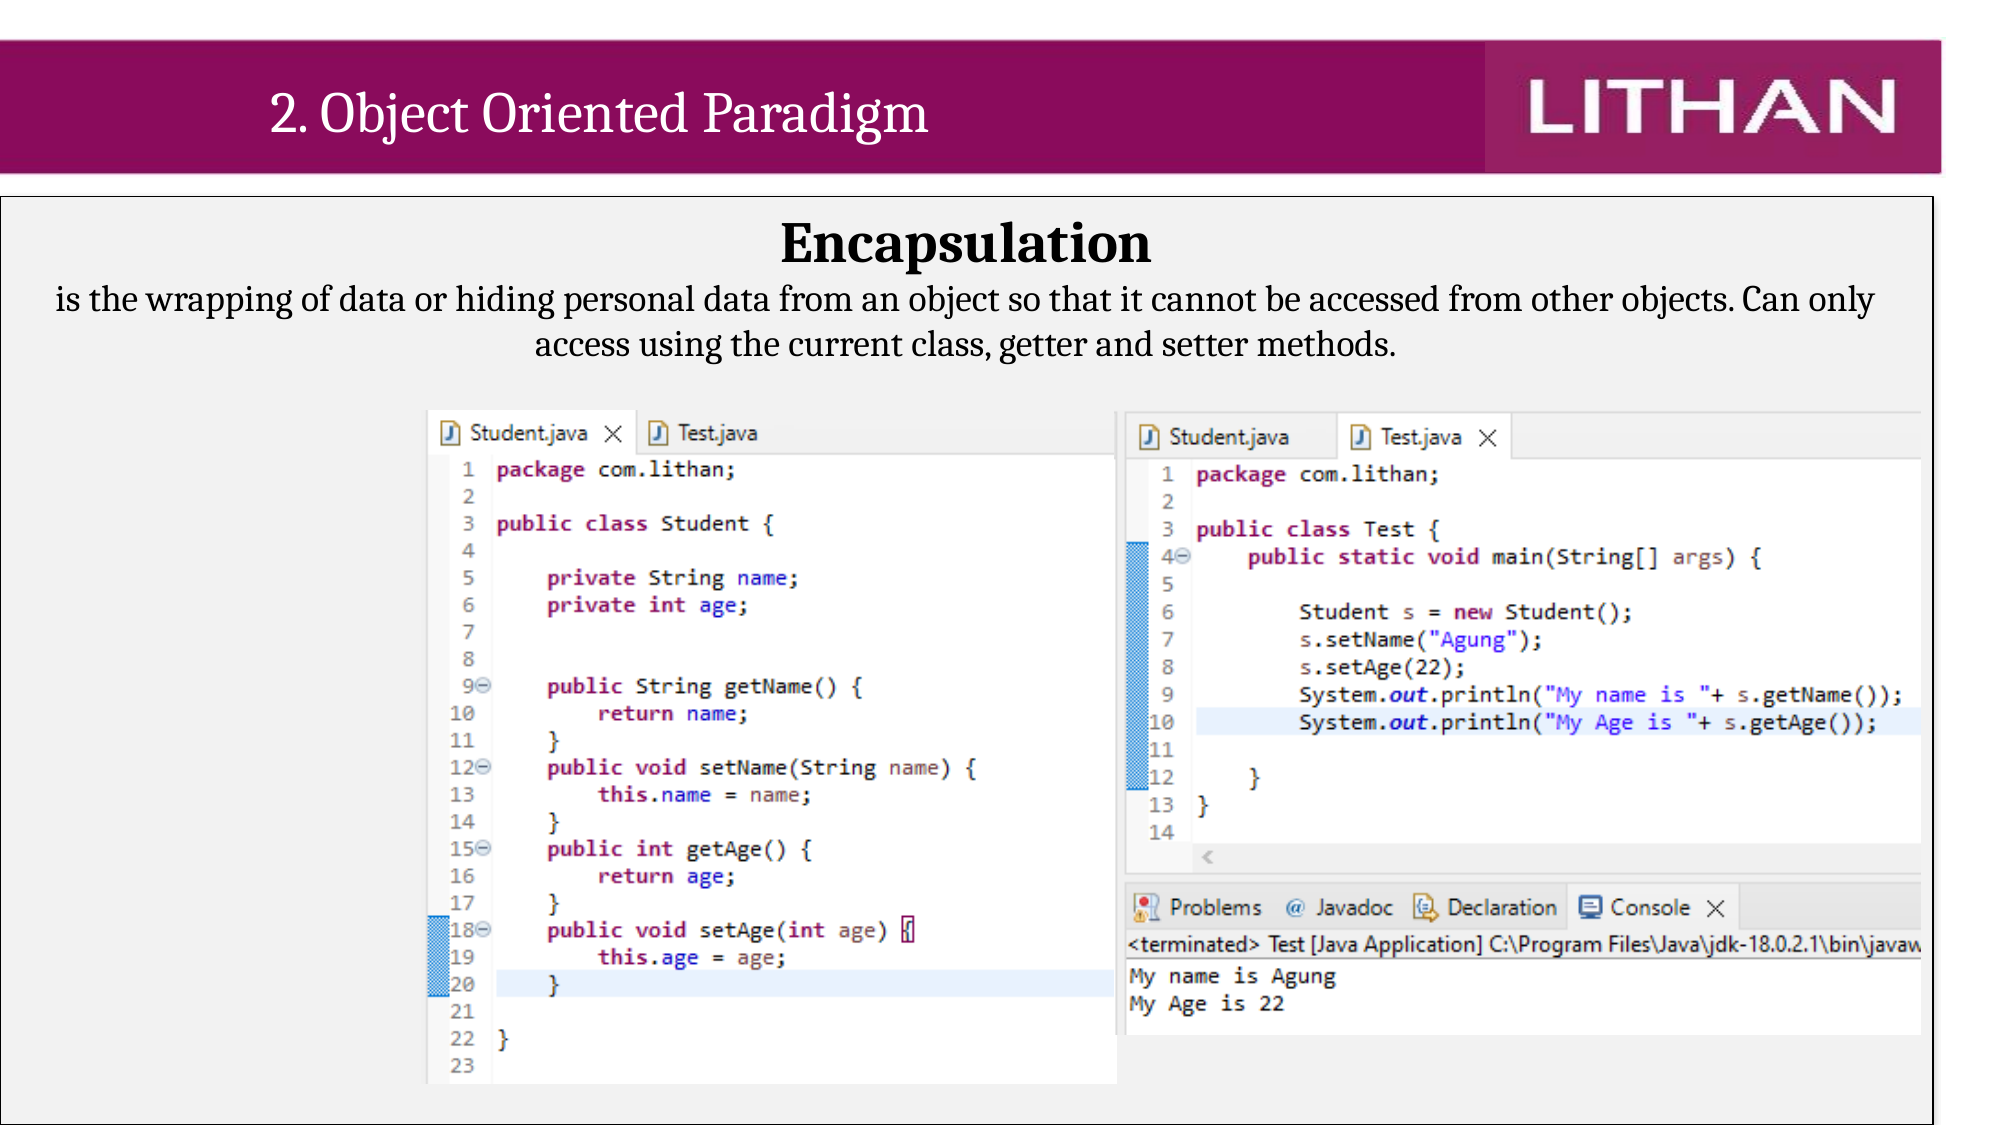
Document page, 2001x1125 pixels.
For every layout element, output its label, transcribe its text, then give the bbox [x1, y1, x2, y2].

text_box Encapsulation is the wrapping of data or hiding personal data from an object so that it cannot be accessed from other objects. Can only access using the current class, getter and setter methods. [0, 196, 1934, 1125]
text_box 2. Object Oriented Paradigm [255, 66, 1354, 152]
picture [420, 410, 1921, 1085]
picture [0, 37, 1946, 178]
